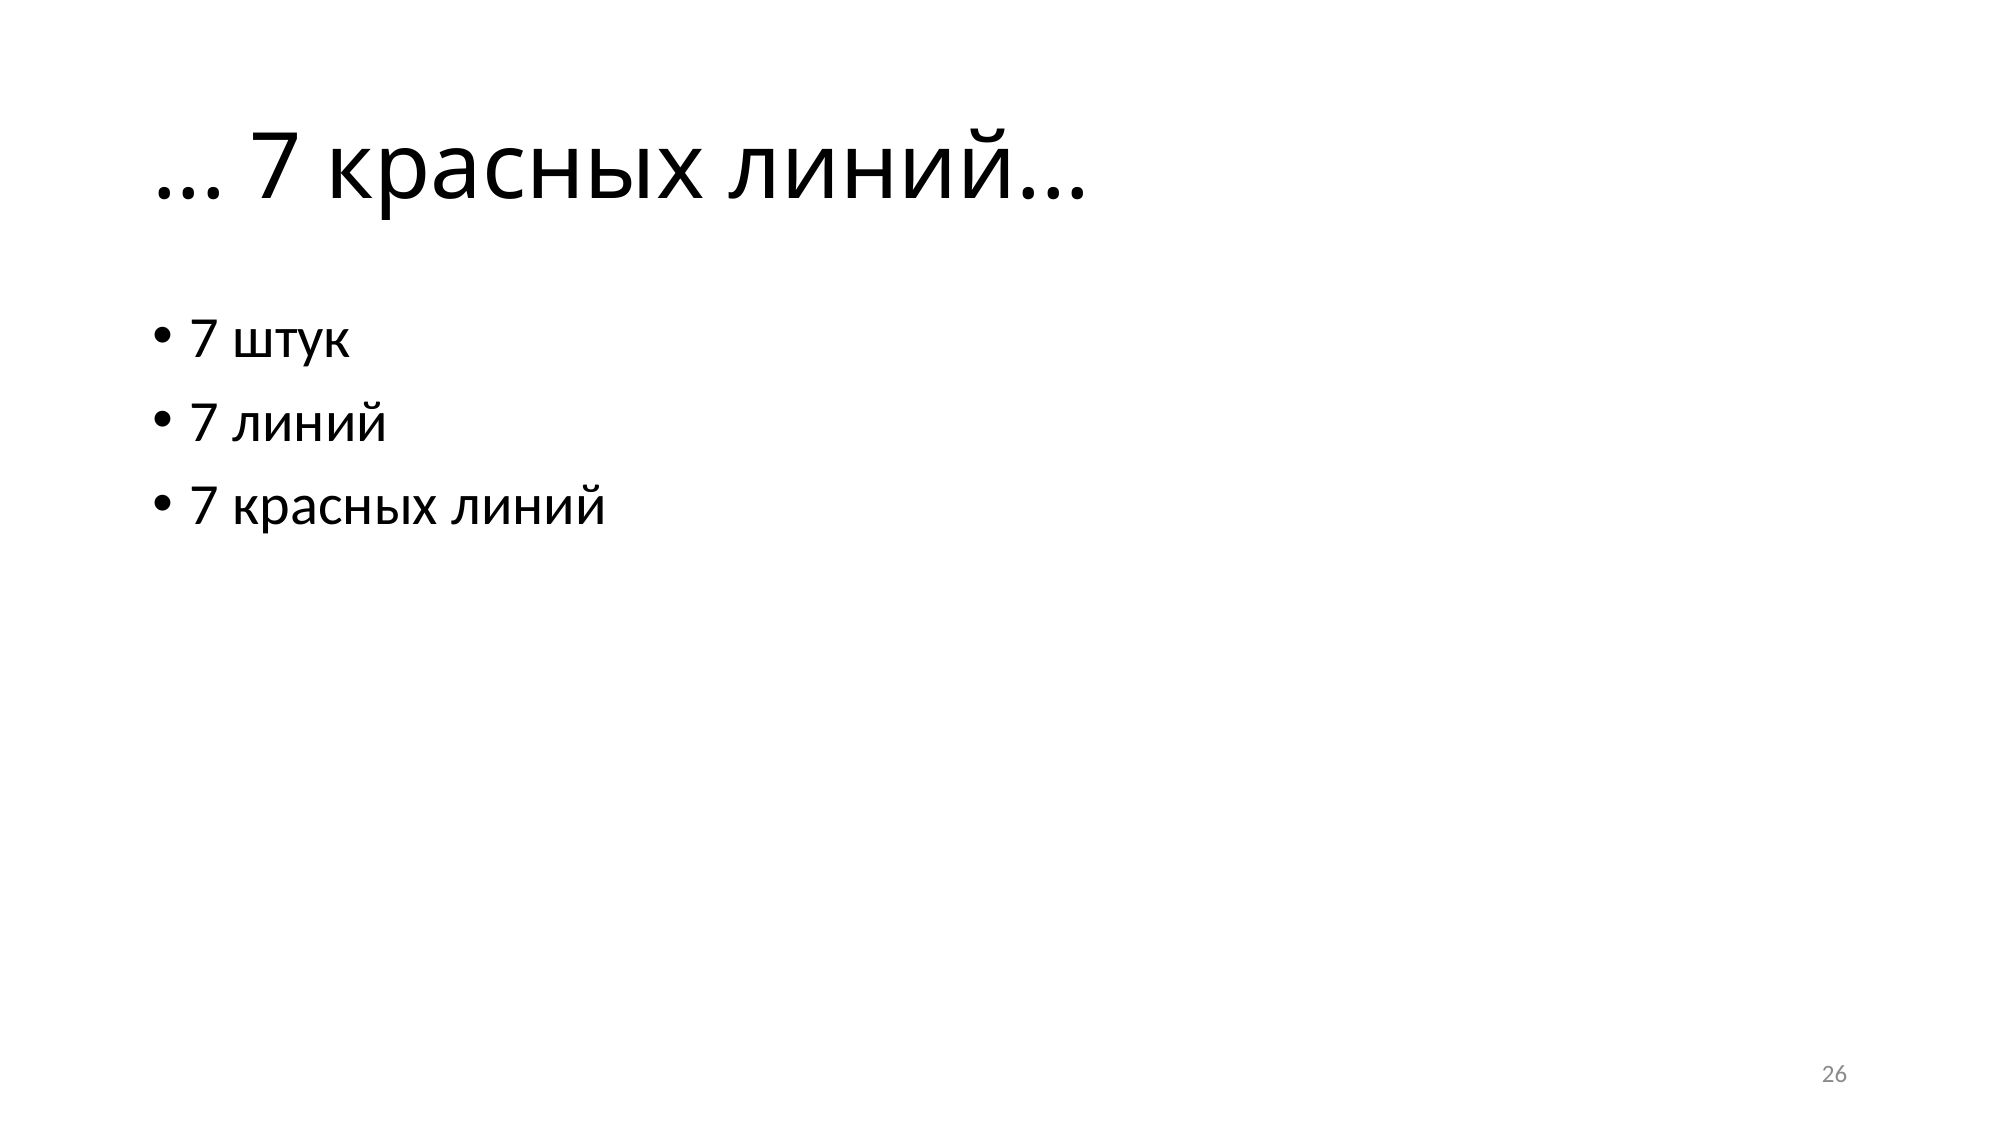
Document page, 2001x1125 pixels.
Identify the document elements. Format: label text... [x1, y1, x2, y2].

title ... 7 красных линий... [137, 59, 1863, 278]
list 7 штук 7 линий 7 красных линий [137, 299, 1863, 1014]
slide_number 26 [1412, 1042, 1863, 1103]
